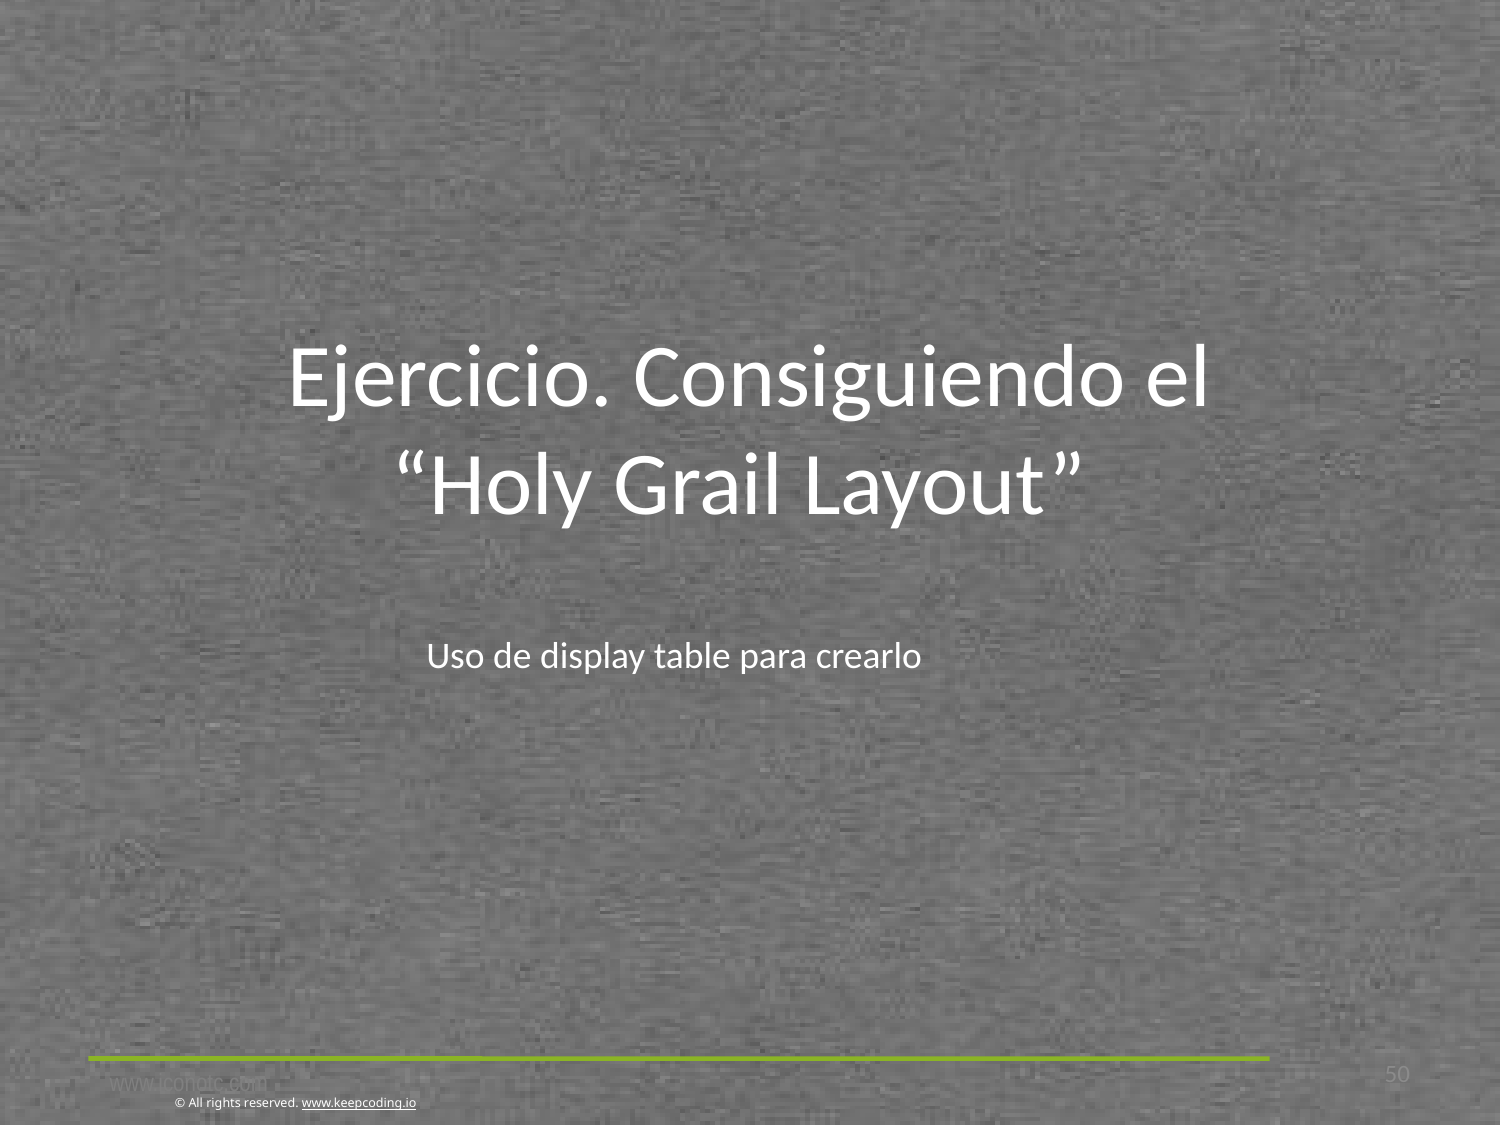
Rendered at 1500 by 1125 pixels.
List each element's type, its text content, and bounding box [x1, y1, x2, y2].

text_box Uso de display table para crearlo [411, 616, 1327, 831]
picture [0, 0, 1500, 1125]
title Ejercicio. Consiguiendo el “Holy Grail Layout” [106, 282, 1393, 568]
